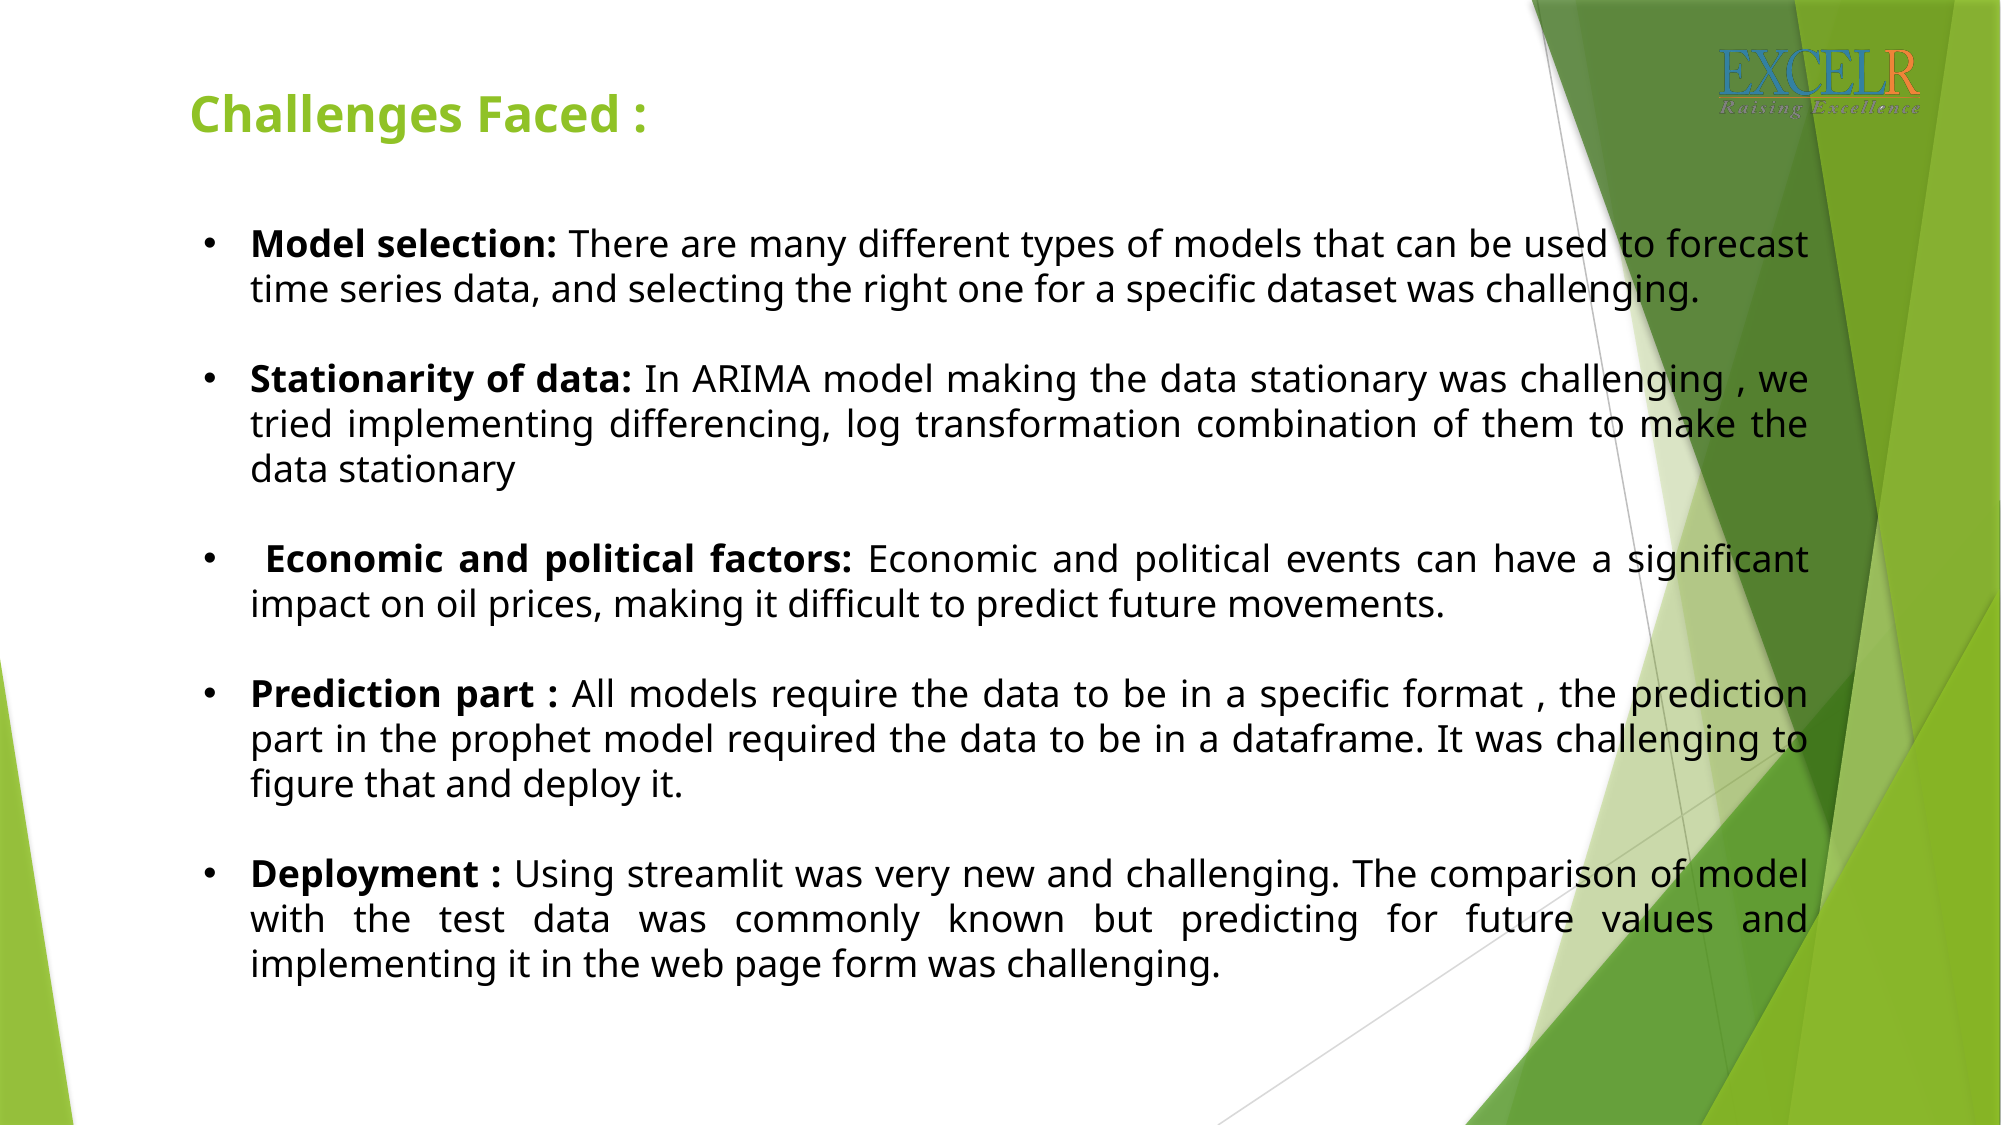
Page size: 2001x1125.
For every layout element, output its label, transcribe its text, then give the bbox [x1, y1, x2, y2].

title Challenges Faced : [174, 74, 1825, 213]
text_box Model selection: There are many different types of models that can be used to forecast time series data, and selecting the right one for a specific dataset was challenging. Stationarity of data: In ARIMA model making the data stationary was challenging , we tried implementing differencing, log transformation combination of them to make the data stationary Economic and political factors: Economic and political events can have a significant impact on oil prices, making it difficult to predict future movements. Prediction part : All models require the data to be in a specific format , the prediction part in the prophet model required the data to be in a dataframe. It was challenging to figure that and deploy it. Deployment : Using streamlit was very new and challenging. The comparison of model with the test data was commonly known but predicting for future values and implementing it in the web page form was challenging. [188, 212, 1825, 1038]
picture [1719, 49, 1920, 119]
